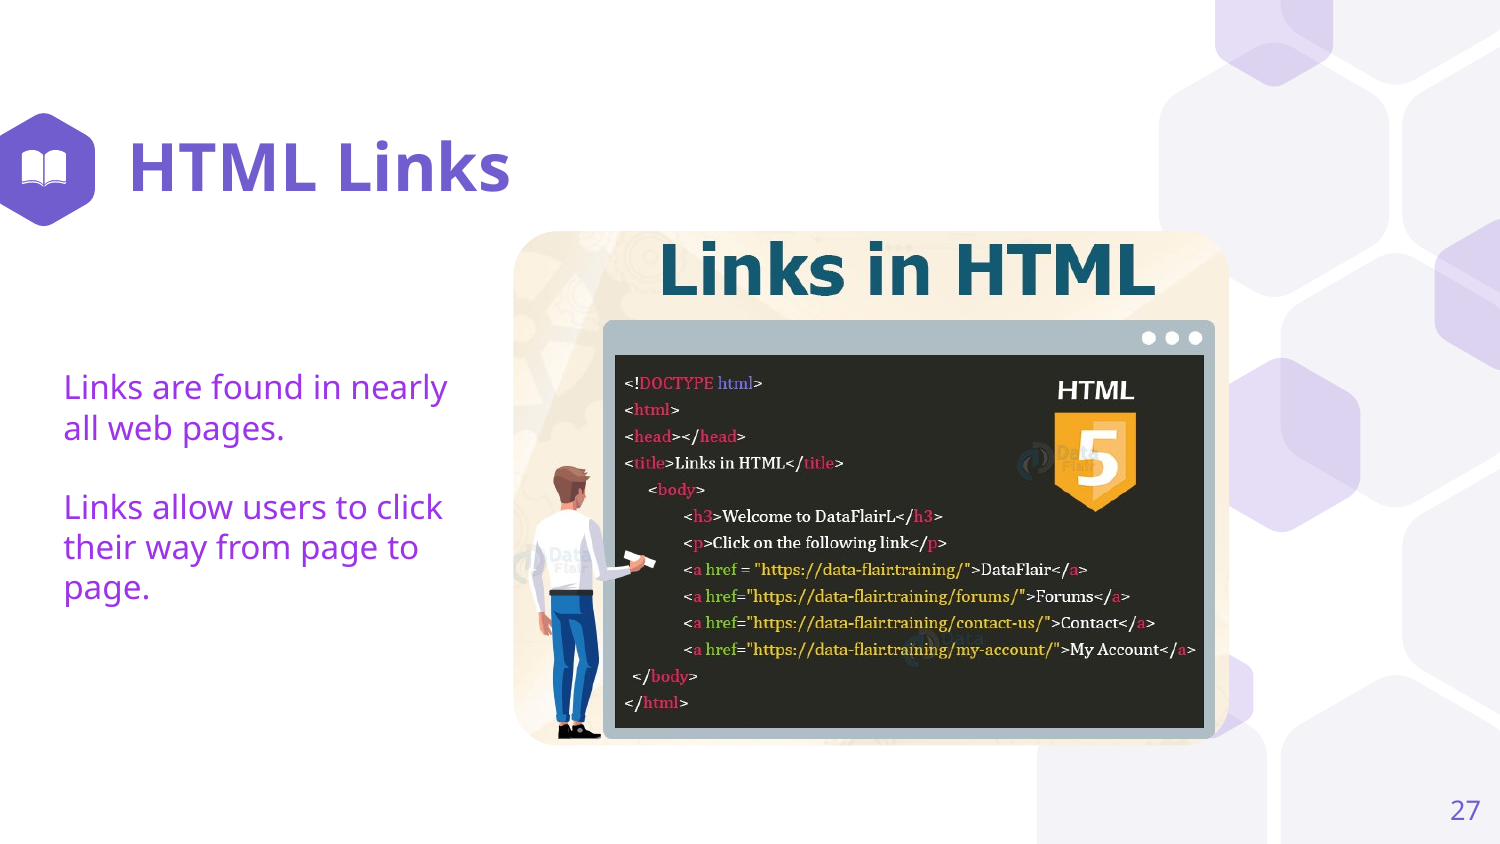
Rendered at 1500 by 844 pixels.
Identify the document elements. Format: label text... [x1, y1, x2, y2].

text_box Links are found in nearly all web pages. Links allow users to click their way from page to page. [48, 359, 470, 614]
slide_number 27 [1391, 779, 1482, 844]
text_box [21, 149, 67, 187]
title HTML Links [127, 137, 1114, 203]
picture [513, 230, 1230, 746]
